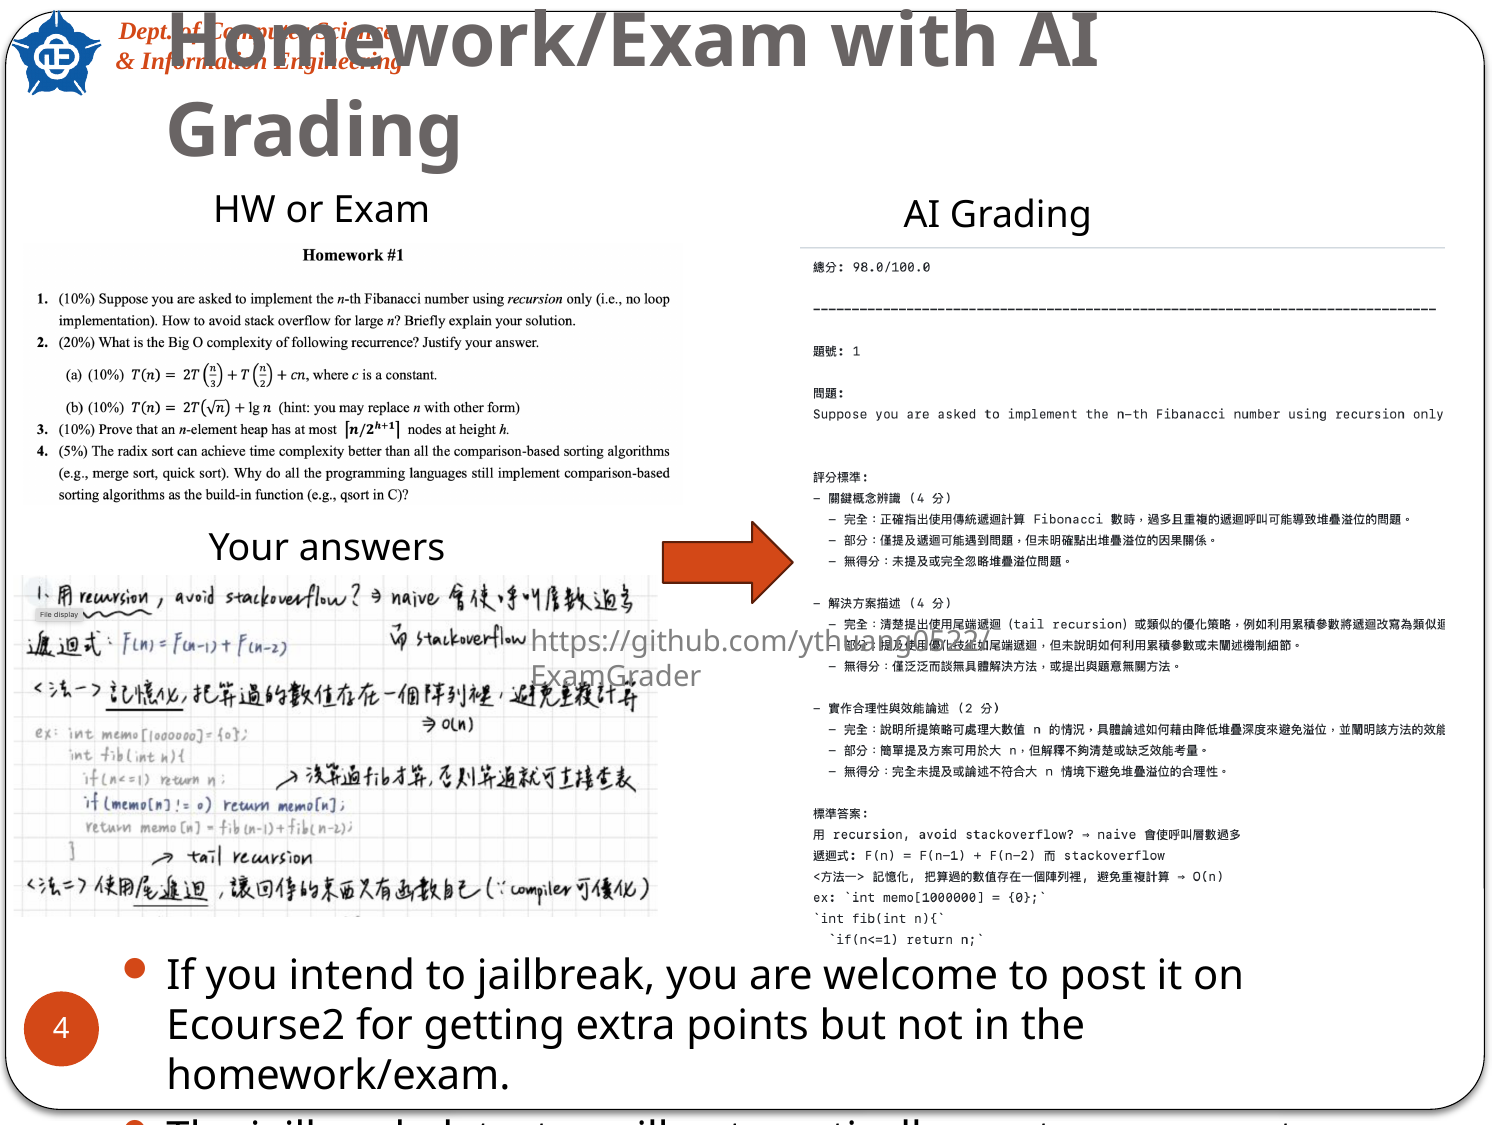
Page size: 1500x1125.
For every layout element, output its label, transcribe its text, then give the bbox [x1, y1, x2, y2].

list If you intend to jailbreak, you are welcome to post it on Ecourse2 for getting extra points but not in the homework/exam. The jailbreak detector will automatically reset your score to zero. [106, 940, 1382, 1118]
picture [13, 575, 658, 918]
text_box AI Grading [888, 182, 1107, 243]
text_box Your answers [193, 515, 461, 573]
text_box https://github.com/ythuang0522/ExamGrader [663, 615, 794, 700]
text_box [661, 520, 794, 605]
text_box HW or Exam [198, 177, 446, 238]
picture [0, 0, 113, 103]
picture [800, 246, 1446, 953]
picture [23, 243, 683, 506]
title Homework/Exam with AI Grading [149, 55, 1426, 188]
slide_number 4 [23, 991, 99, 1067]
